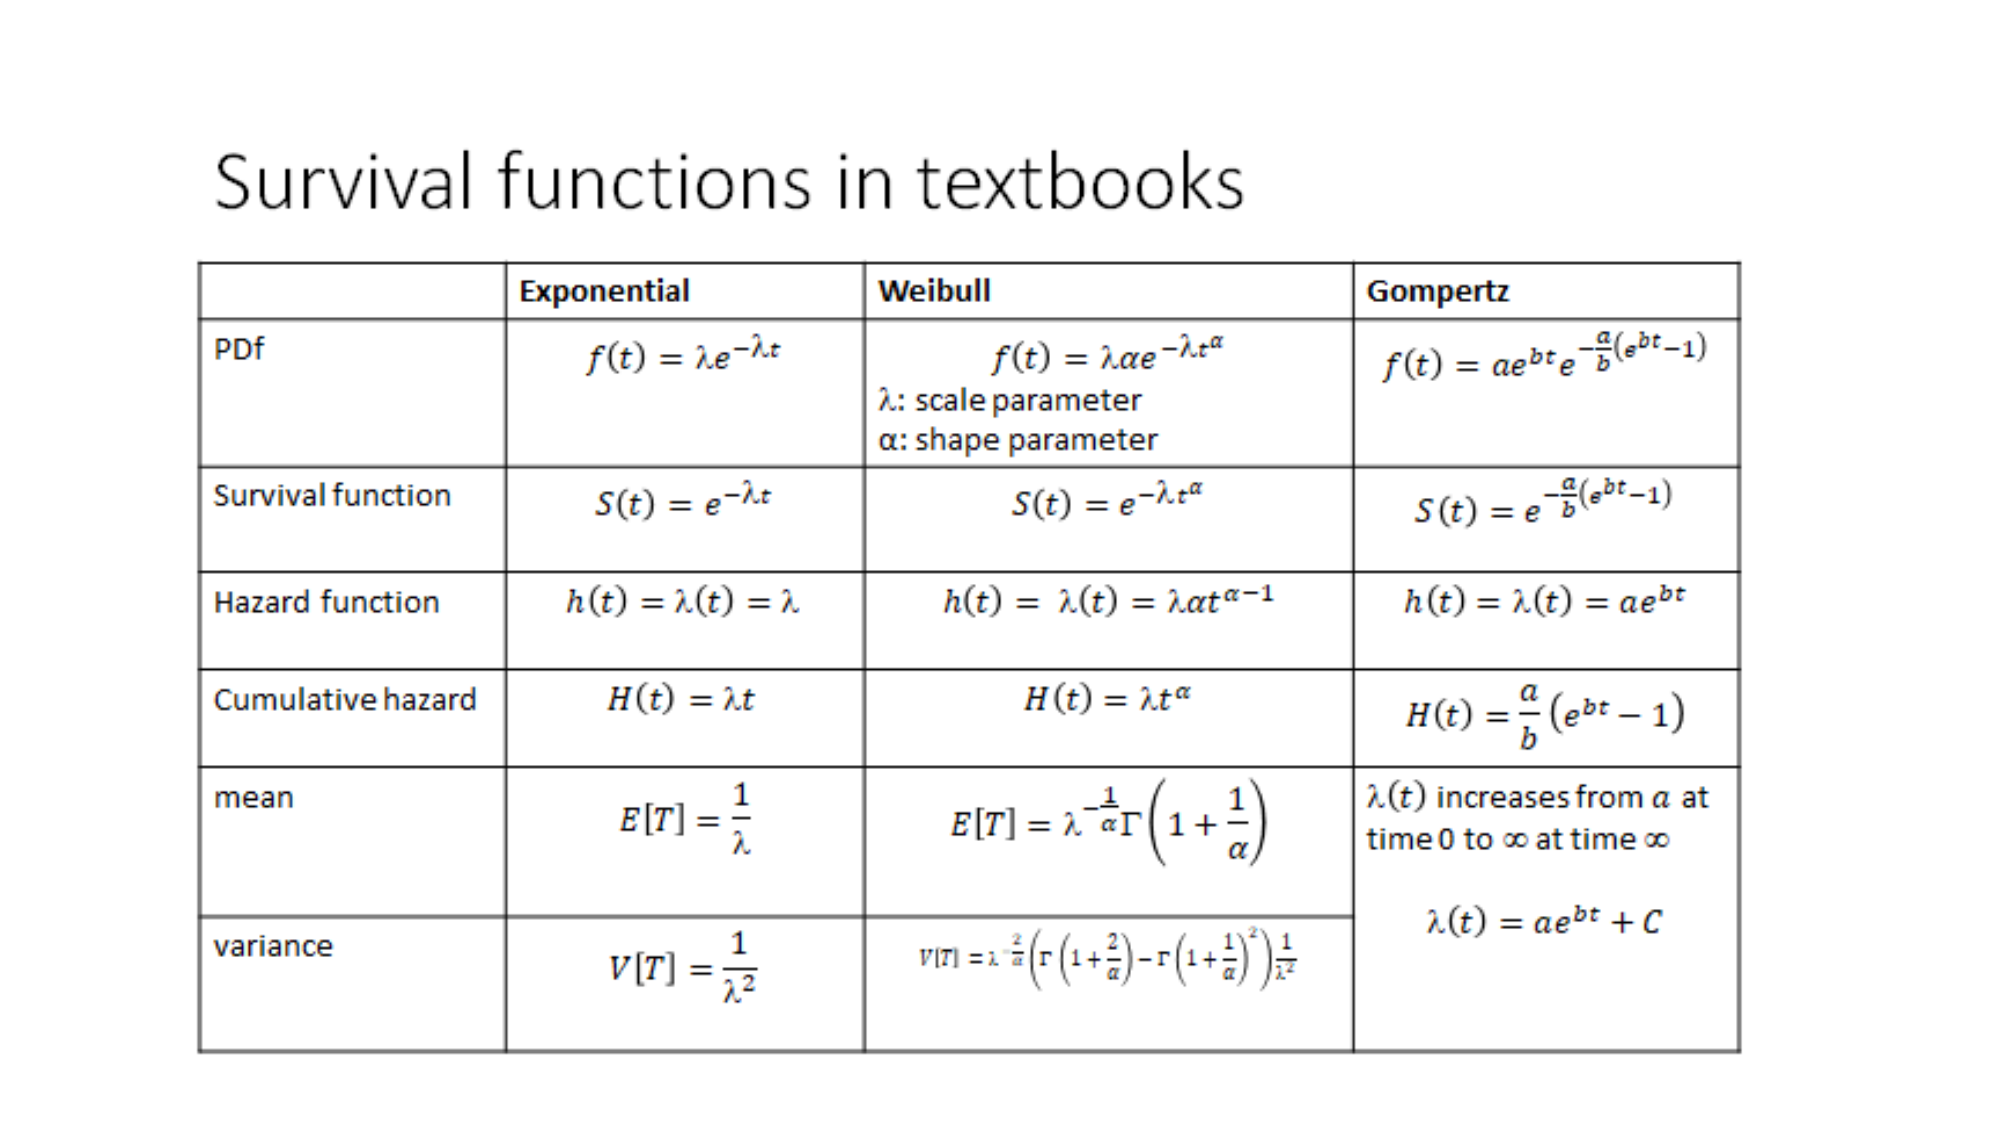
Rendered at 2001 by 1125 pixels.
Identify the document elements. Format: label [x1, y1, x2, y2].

list [73, 29, 1925, 1073]
